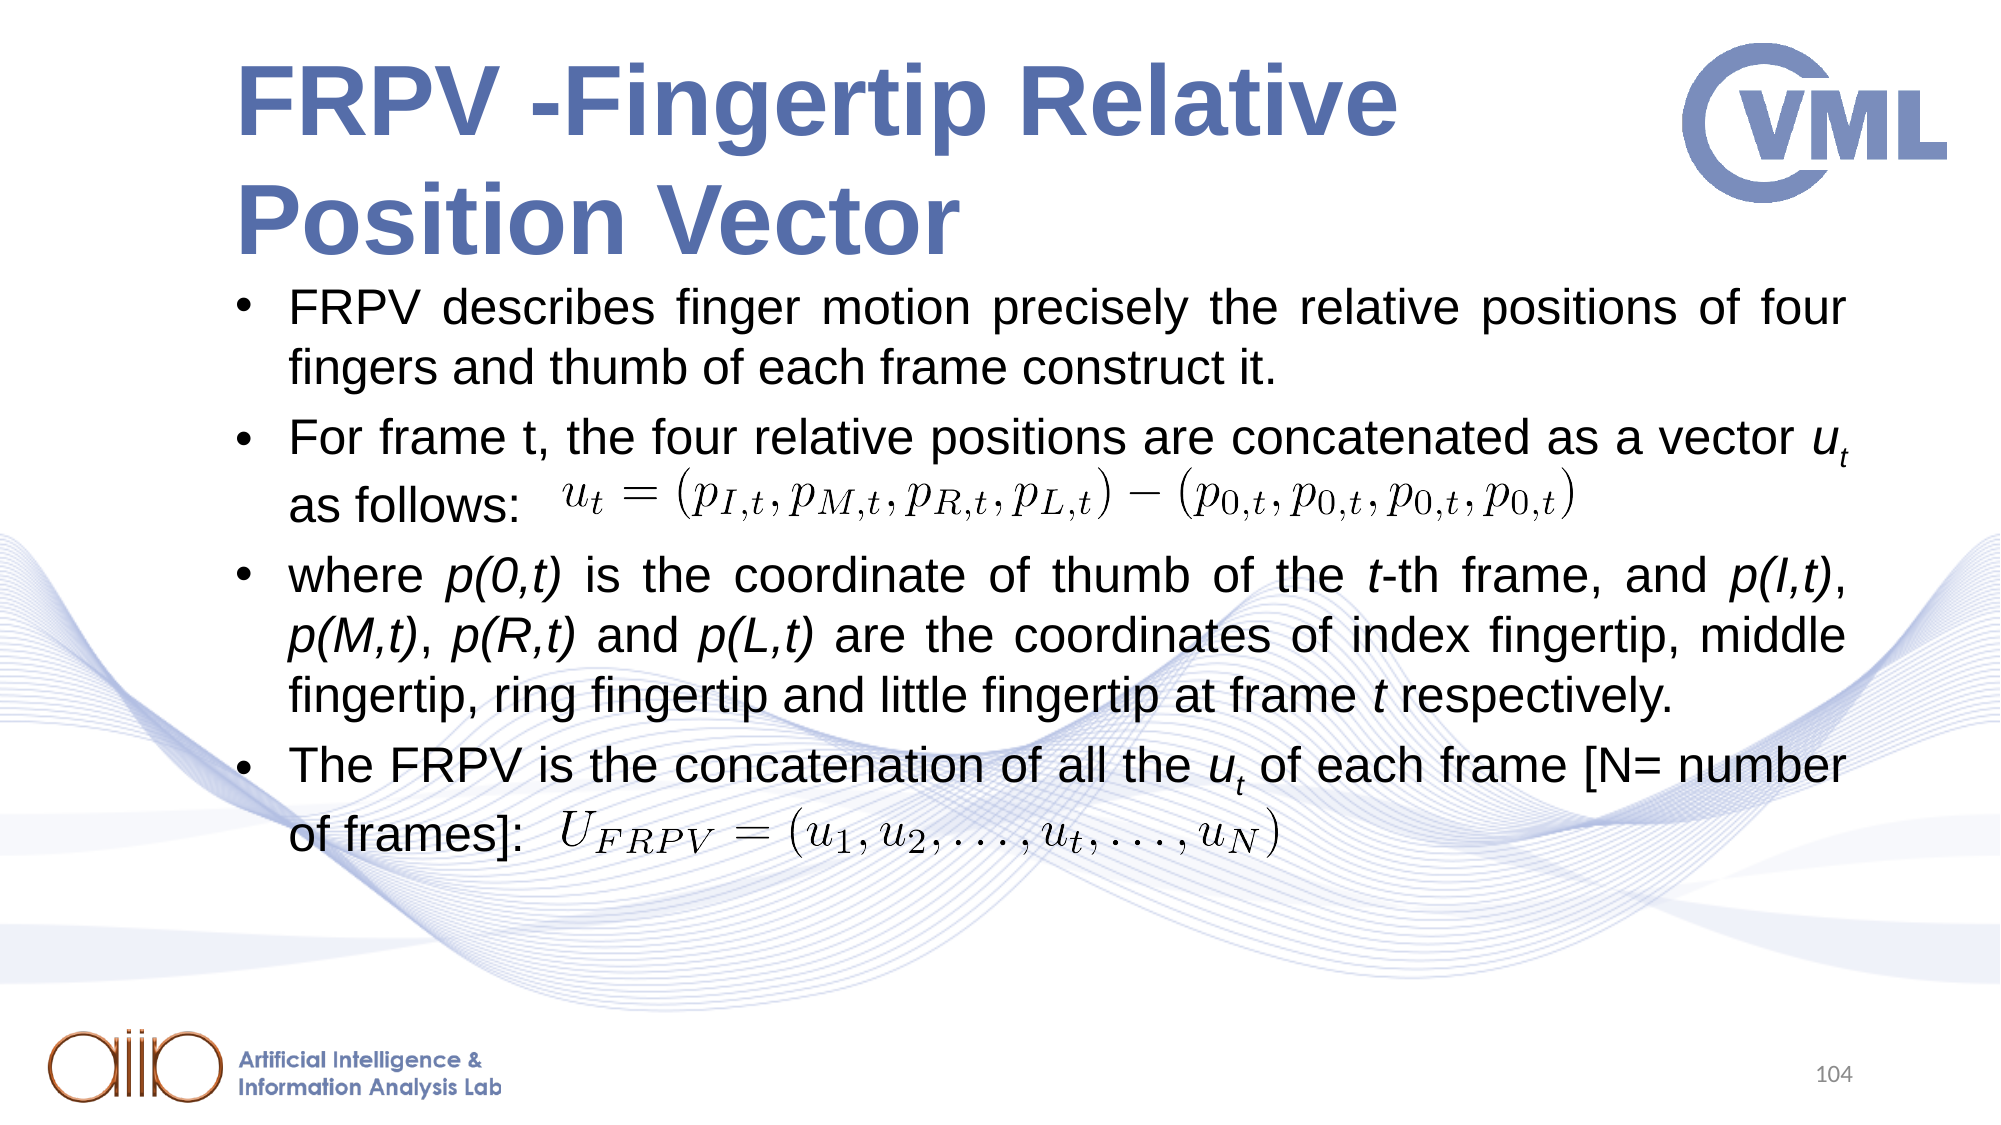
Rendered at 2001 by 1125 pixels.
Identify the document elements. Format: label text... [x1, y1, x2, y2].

list FRPV describes finger motion precisely the relative positions of four fingers and thumb of each frame construct it. For frame t, the four relative positions are concatenated as a vector ut as follows: where p(0,t) is the coordinate of thumb of the t-th frame, and p(I,t), p(M,t), p(R,t) and p(L,t) are the coordinates of index fingertip, middle fingertip, ring fingertip and little fingertip at frame t respectively. The FRPV is the concatenation of all the ut of each frame [N= number of frames]: [220, 267, 1863, 1024]
picture [1647, 19, 1993, 226]
slide_number 104 [1401, 1042, 1869, 1103]
picture [562, 807, 1278, 858]
title FRPV -Fingertip Relative Position Vector [220, 66, 1455, 244]
picture [562, 467, 1573, 521]
picture [43, 1023, 501, 1106]
